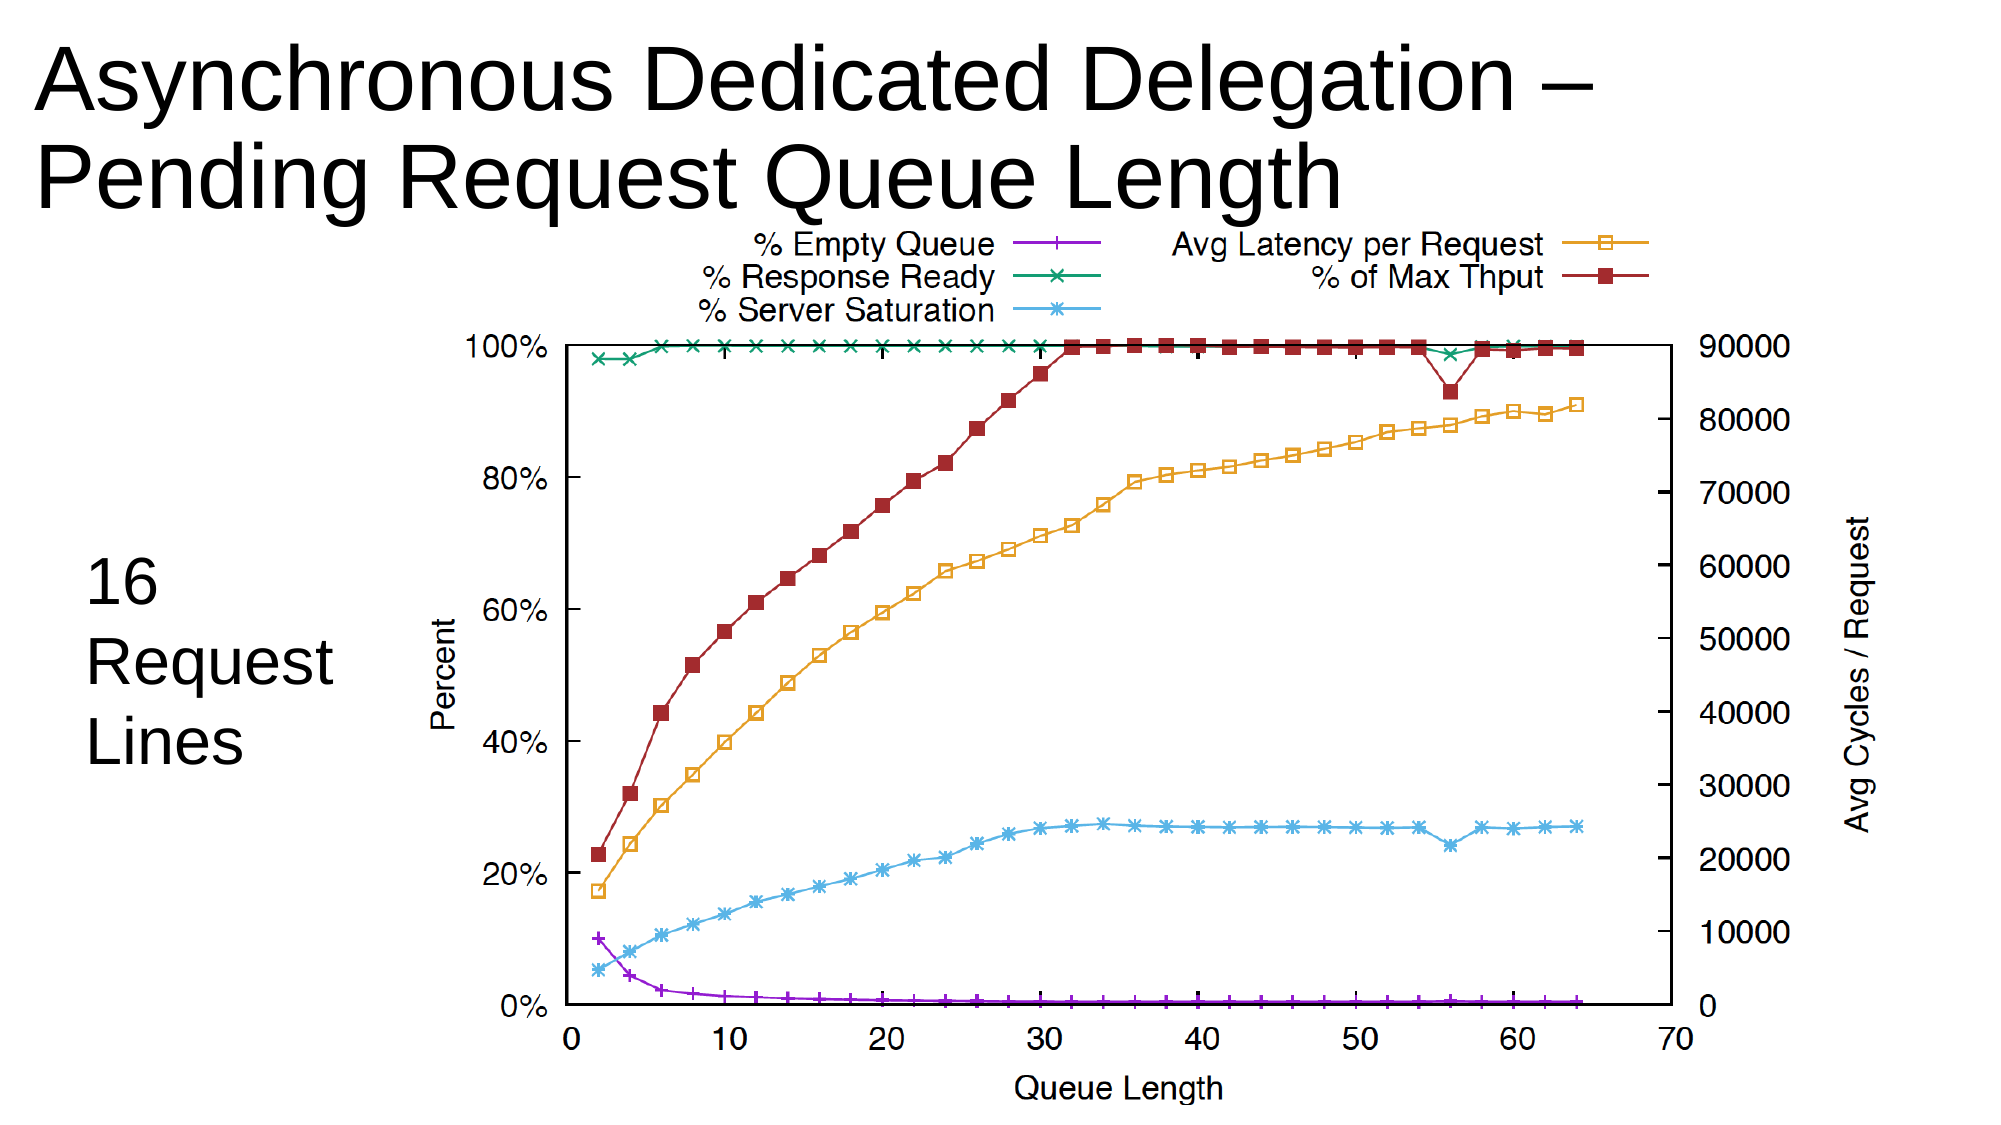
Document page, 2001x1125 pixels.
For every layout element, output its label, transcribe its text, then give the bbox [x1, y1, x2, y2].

picture [420, 214, 1903, 1105]
text_box 16 Request Lines [70, 530, 368, 786]
title Asynchronous Dedicated Delegation – Pending Request Queue Length [19, 23, 1745, 241]
